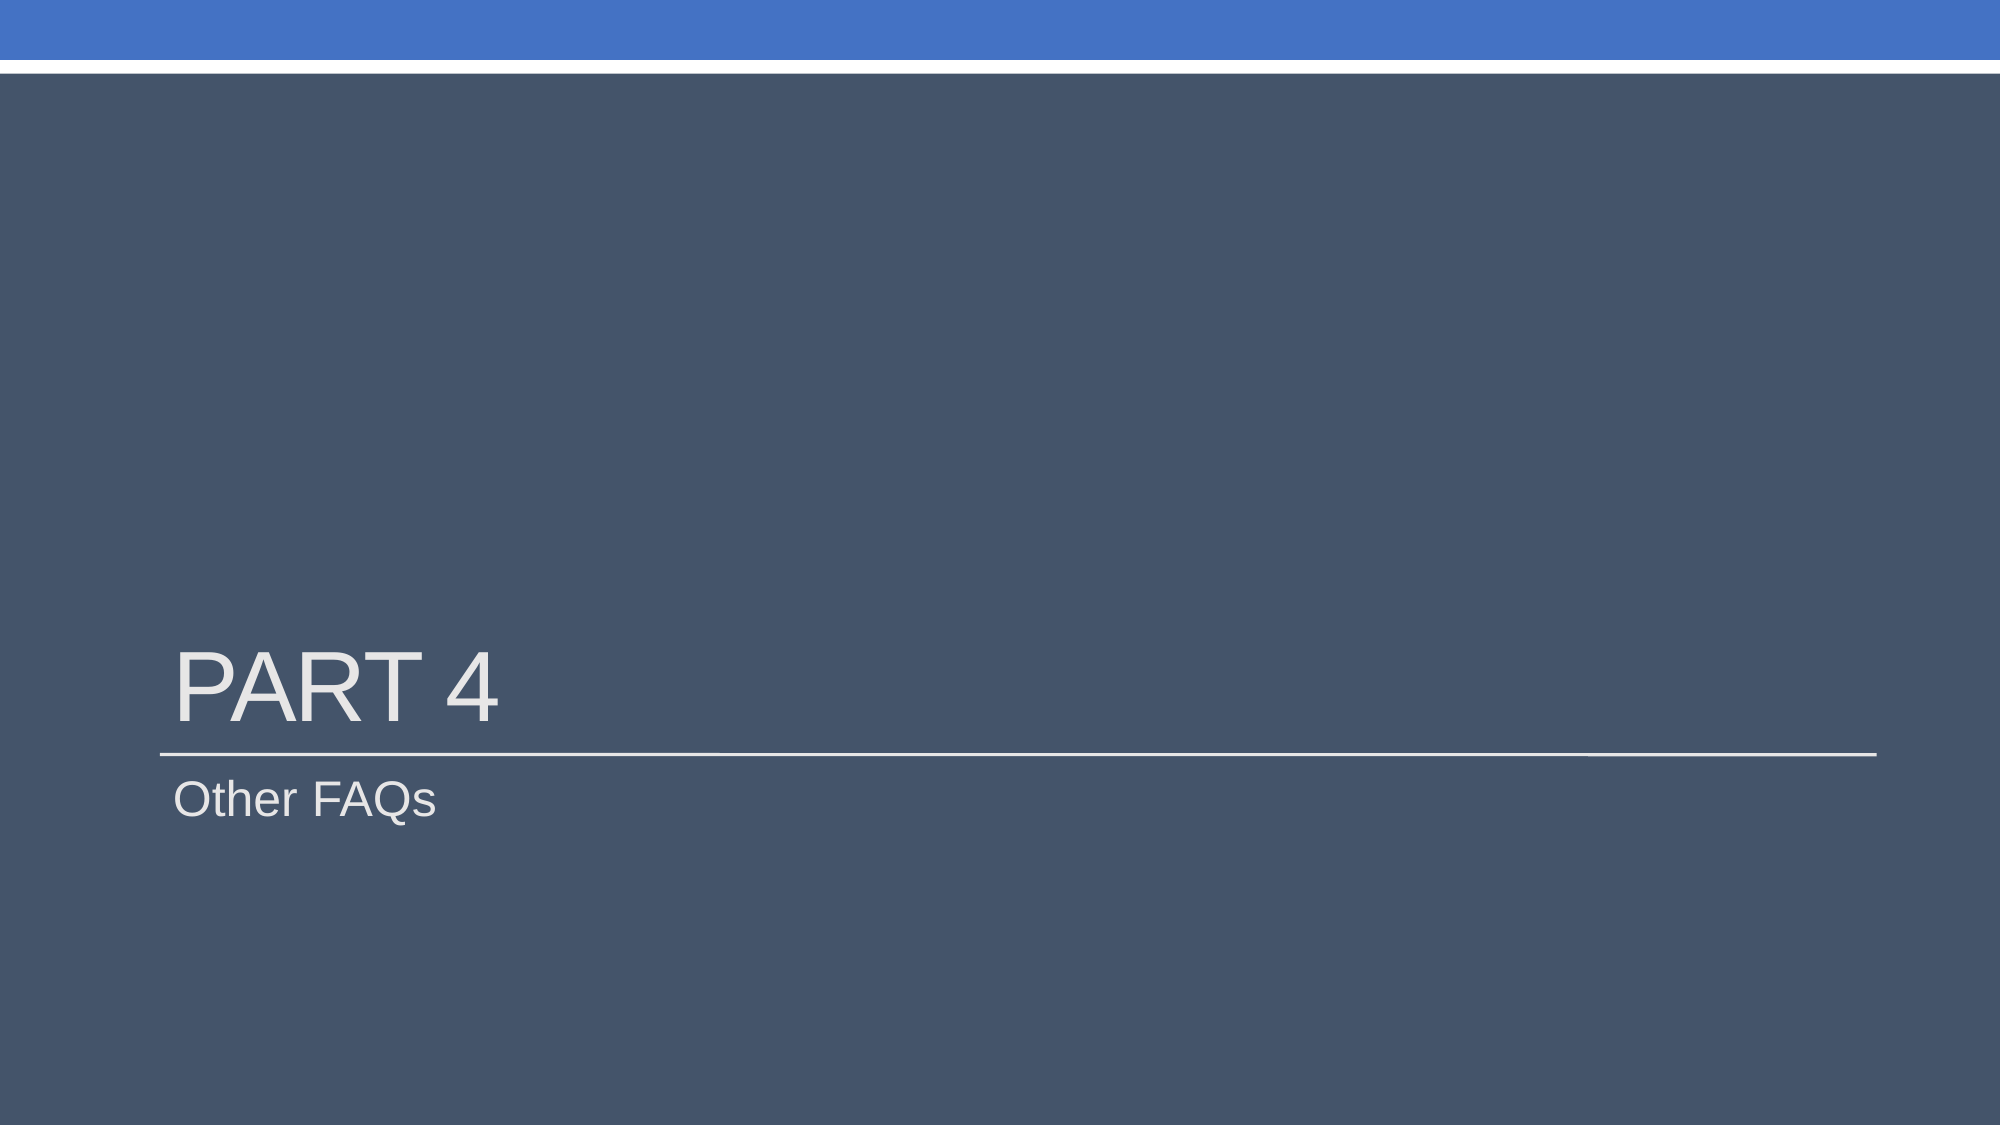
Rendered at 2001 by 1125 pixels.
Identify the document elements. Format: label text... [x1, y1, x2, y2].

list Other FAQs [157, 758, 1858, 1006]
title Part 4 [157, 387, 1858, 749]
